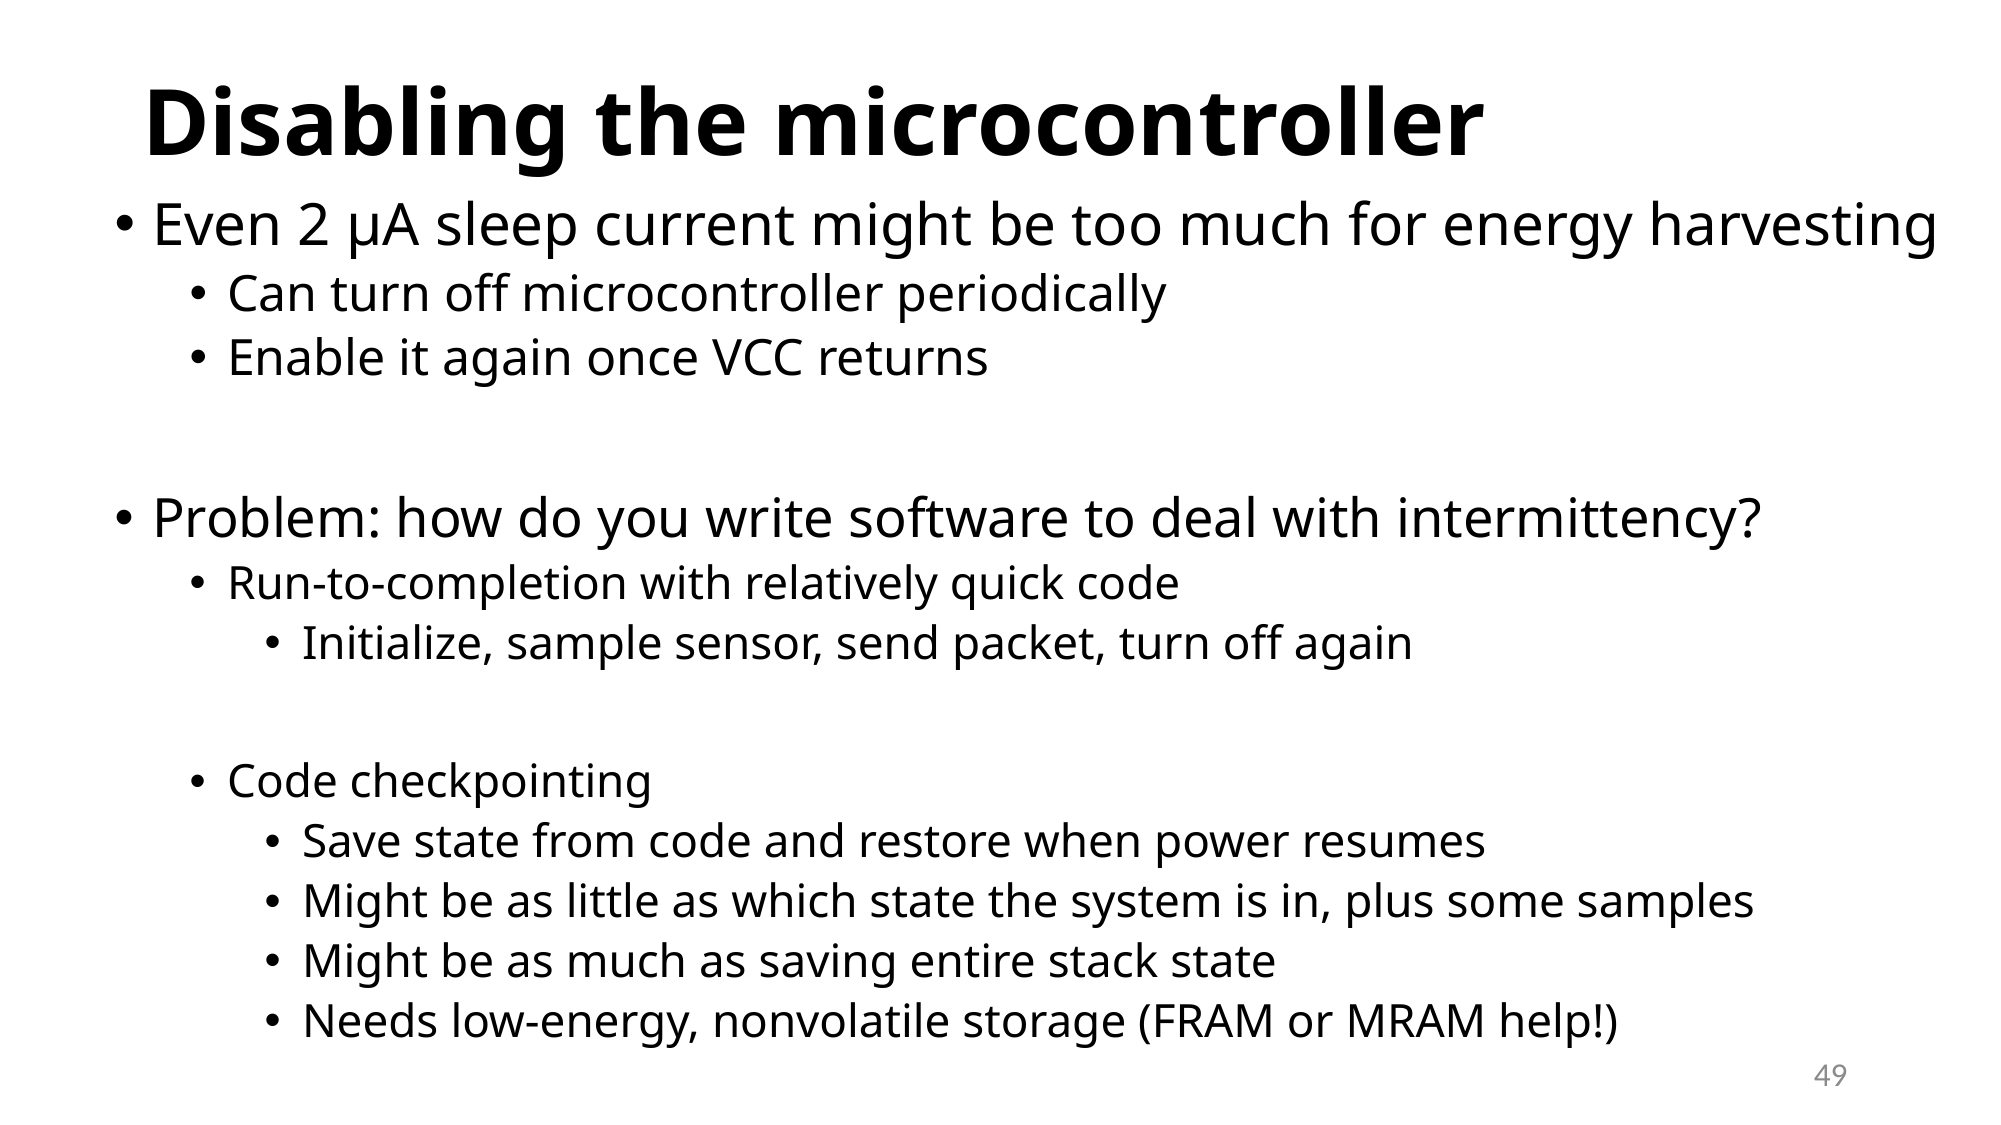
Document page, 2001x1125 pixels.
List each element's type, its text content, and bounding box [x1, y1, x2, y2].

slide_number 49 [1412, 1042, 1863, 1103]
list Even 2 μA sleep current might be too much for energy harvesting Can turn off microcontroller periodically Enable it again once VCC returns Problem: how do you write software to deal with intermittency? Run-to-completion with relatively quick code Initialize, sample sensor, send packet, turn off again Code checkpointing Save state from code and restore when power resumes Might be as little as which state the system is in, plus some samples Might be as much as saving entire stack state Needs low-energy, nonvolatile storage (FRAM or MRAM help!) [99, 187, 1963, 1072]
title Disabling the microcontroller [127, 17, 1853, 187]
